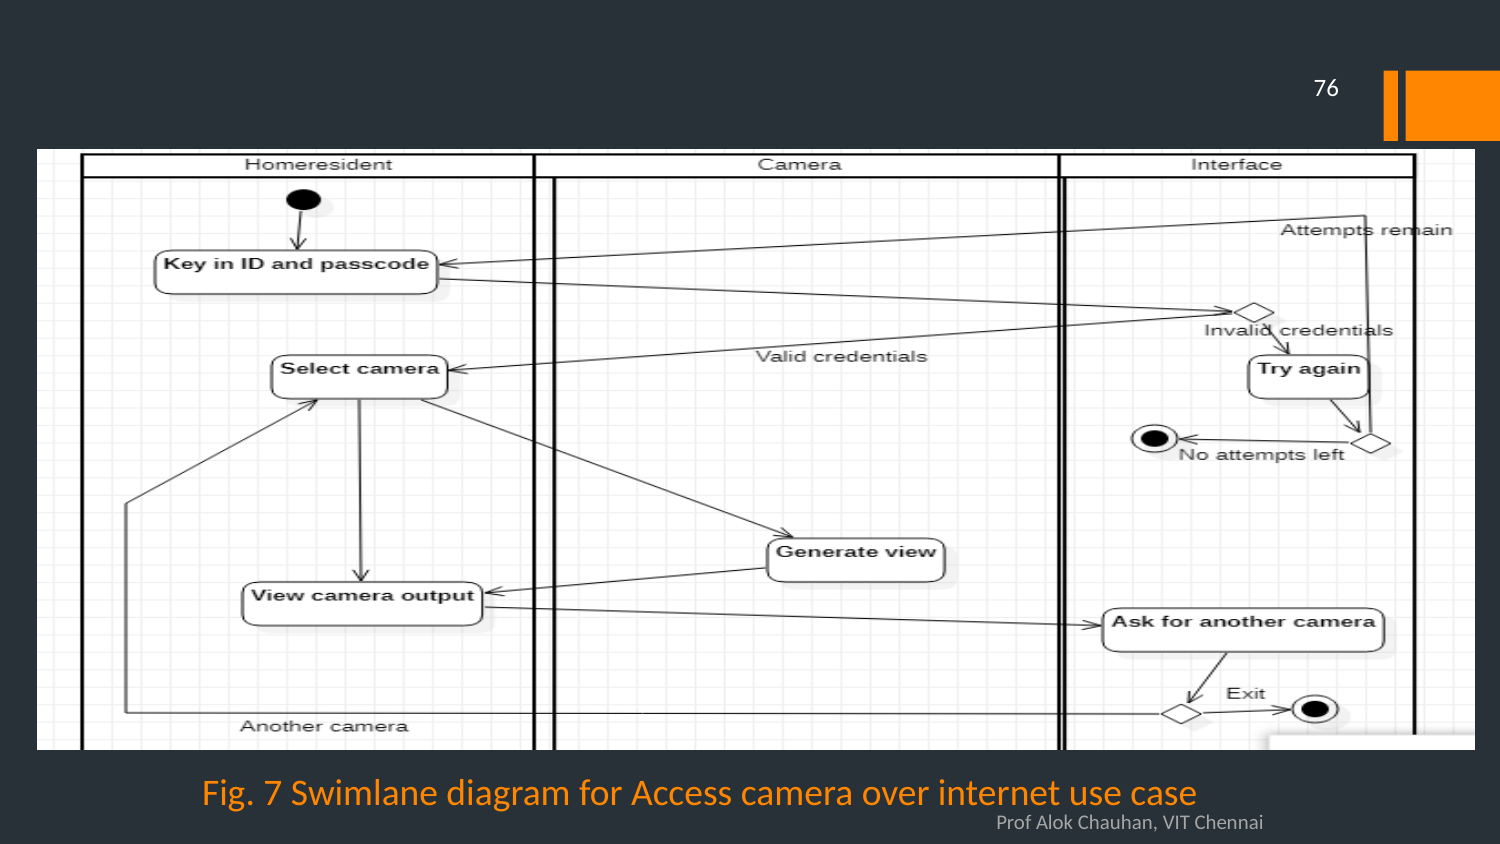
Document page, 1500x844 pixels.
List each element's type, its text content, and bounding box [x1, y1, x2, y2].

footer Prof Alok Chauhan, VIT Chennai [981, 821, 1350, 844]
text_box Fig. 7 Swimlane diagram for Access camera over internet use case [187, 761, 1425, 821]
picture [36, 149, 1476, 751]
slide_number 76 [1199, 67, 1355, 105]
